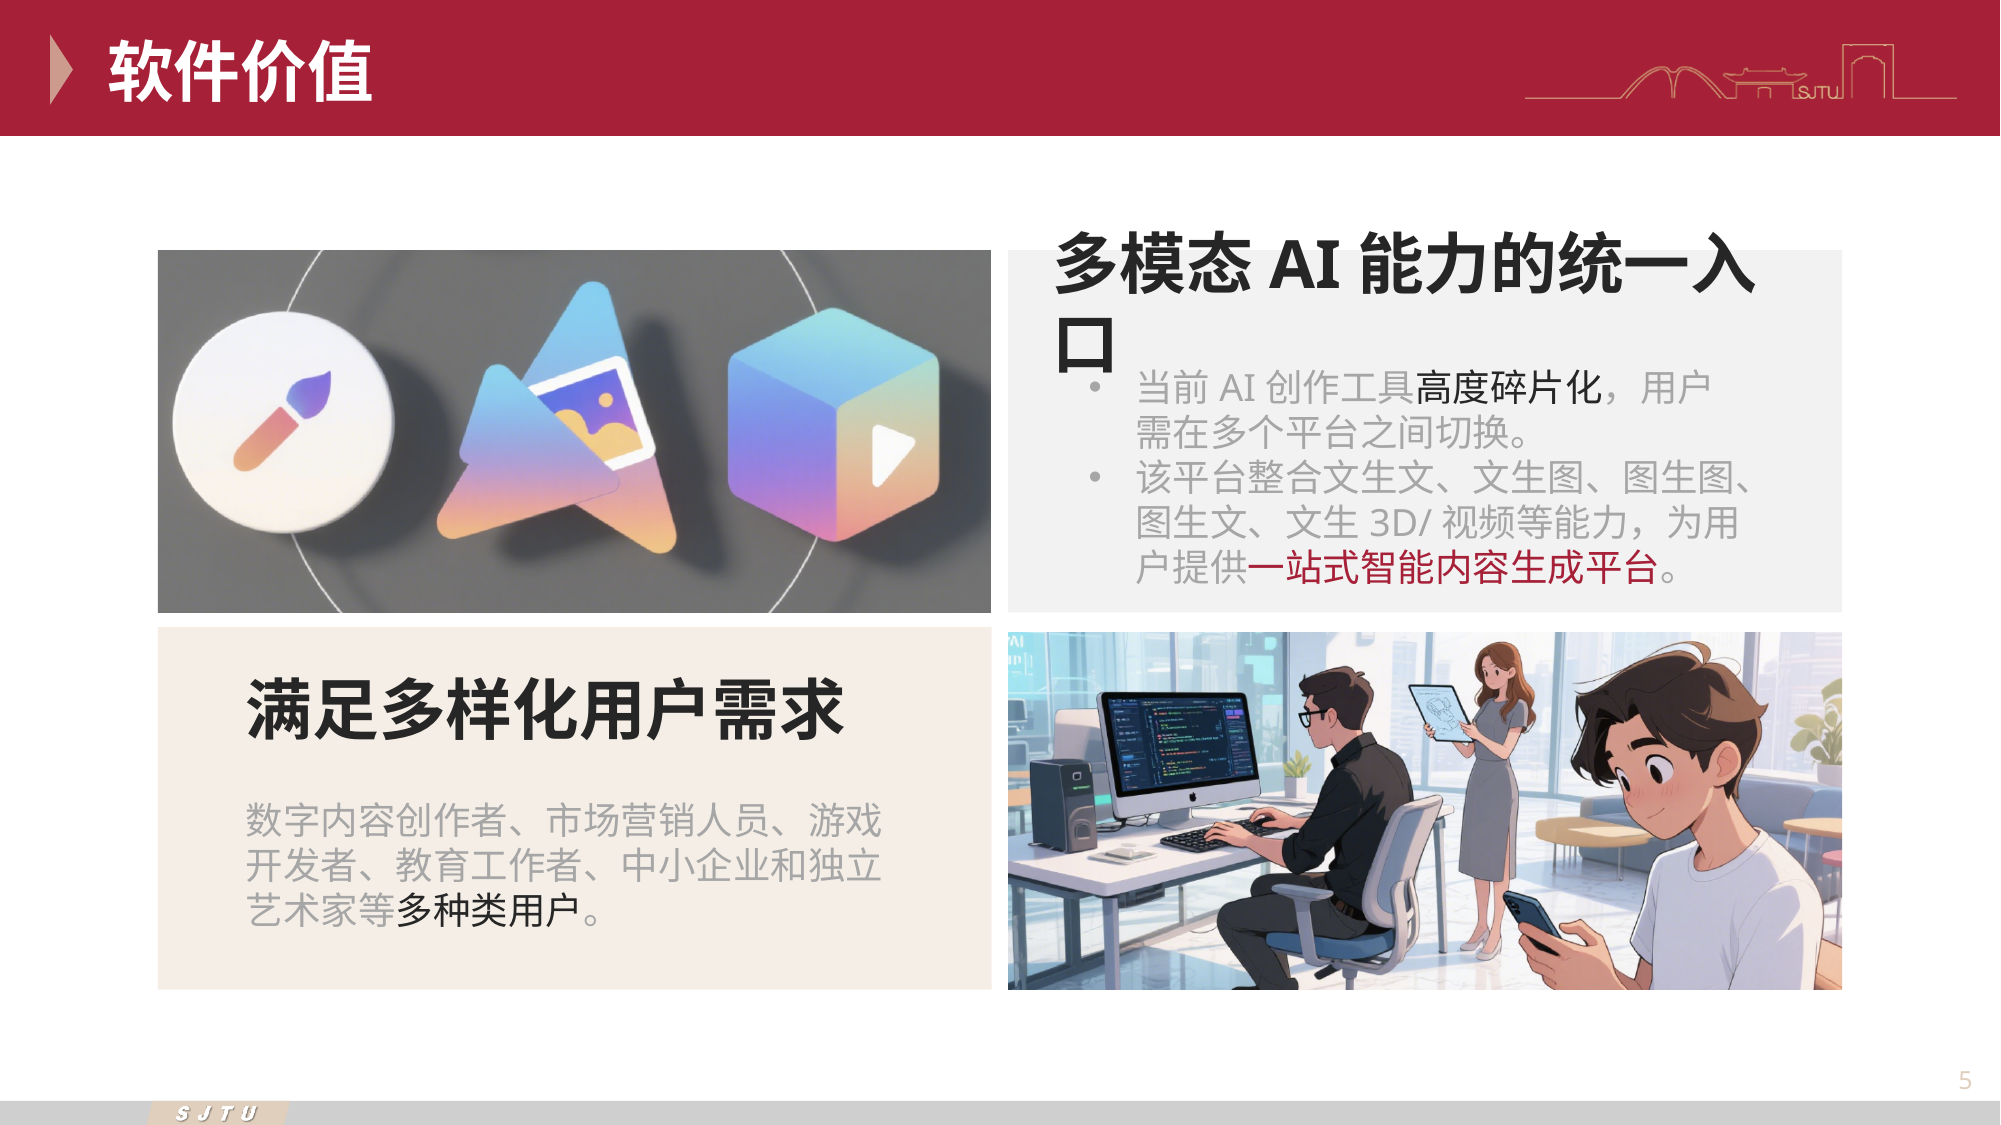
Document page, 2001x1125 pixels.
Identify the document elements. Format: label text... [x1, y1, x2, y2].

text_box 数字内容创作者、市场营销人员、游戏开发者、教育工作者、中小企业和独立艺术家等多种类用户。 [230, 778, 919, 950]
picture [1008, 632, 1843, 990]
slide_number 5 [1817, 1053, 1988, 1110]
text_box [1007, 249, 1843, 613]
text_box 满足多样化用户需求 [230, 672, 869, 744]
text_box [157, 626, 993, 991]
picture [157, 250, 991, 613]
text_box 当前AI创作工具高度碎片化，用户需在多个平台之间切换。 该平台整合文生文、文生图、图生图、图生文、文生3D/视频等能力，为用户提供一站式智能内容生成平台。 [1073, 352, 1760, 600]
list 软件价值 [92, 20, 1696, 119]
picture [163, 1102, 275, 1124]
text_box 多模态AI能力的统一入口 [1038, 265, 1813, 338]
